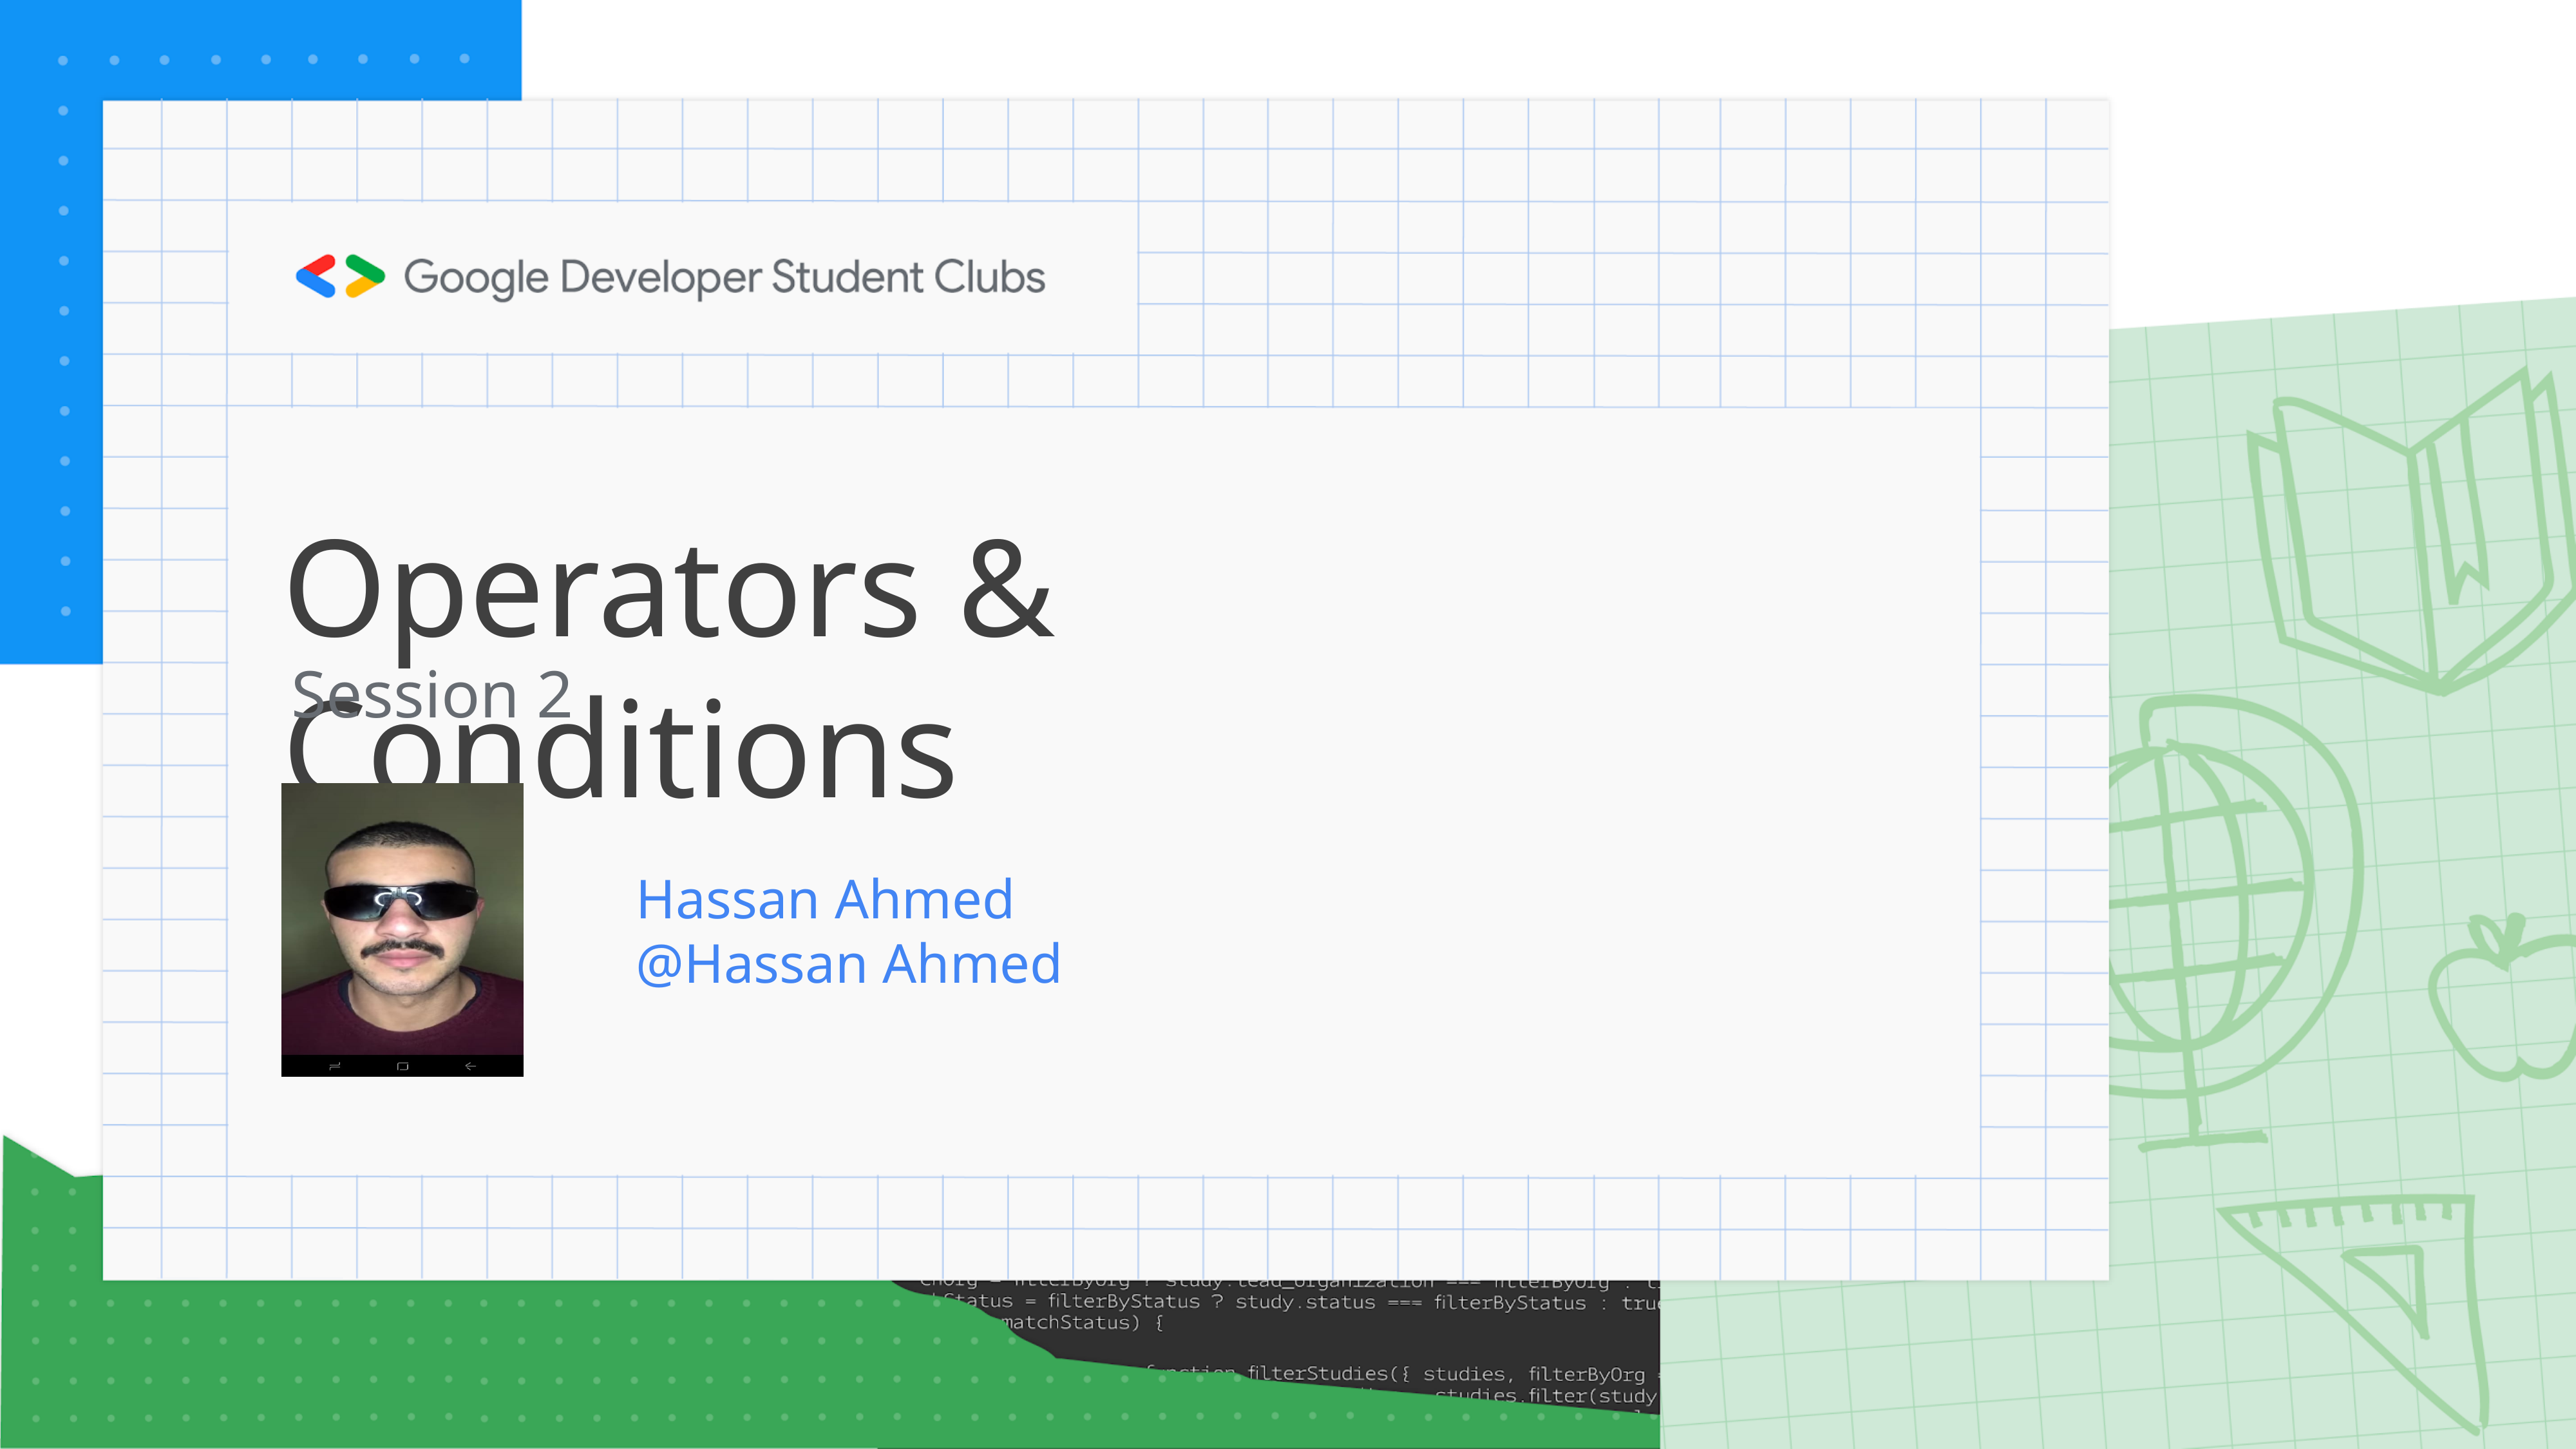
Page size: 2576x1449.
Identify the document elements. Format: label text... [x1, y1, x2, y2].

subtitle Hassan Ahmed @Hassan Ahmed [1396, 855, 1741, 1449]
title Operators & Conditions [256, 477, 1768, 851]
picture [0, 0, 2576, 1449]
subtitle Session 2 [281, 643, 1396, 1449]
